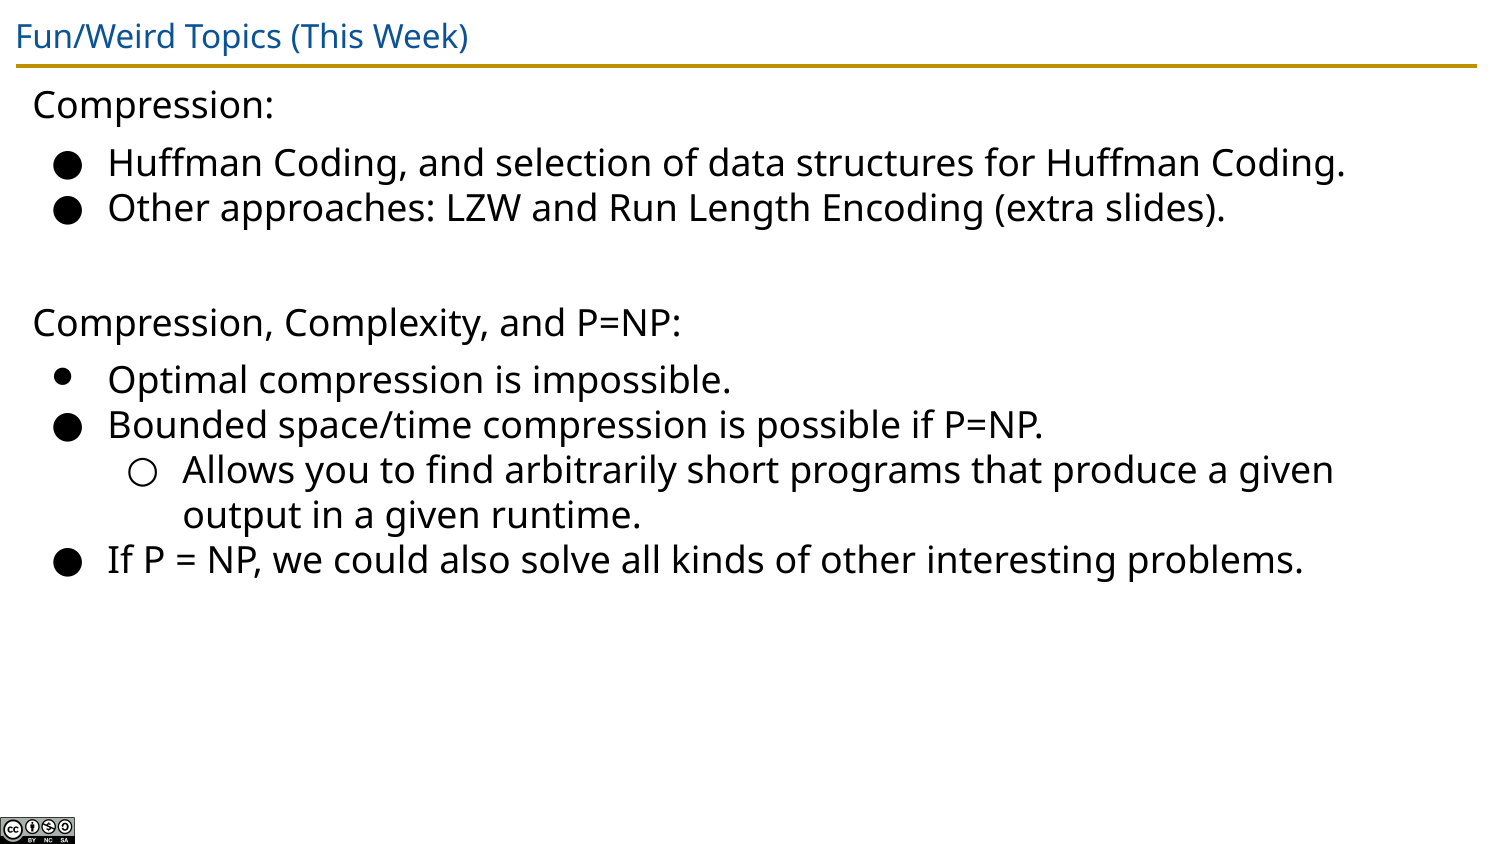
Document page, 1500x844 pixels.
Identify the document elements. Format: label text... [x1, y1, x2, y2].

title Fun/Weird Topics (This Week) [0, 0, 1398, 65]
list Compression: Huffman Coding, and selection of data structures for Huffman Coding. Other approaches: LZW and Run Length Encoding (extra slides). Compression, Complexity, and P=NP: Optimal compression is impossible. Bounded space/time compression is possible if P=NP. Allows you to find arbitrarily short programs that produce a given output in a given runtime. If P = NP, we could also solve all kinds of other interesting problems. [17, 65, 1416, 627]
picture [0, 817, 75, 844]
